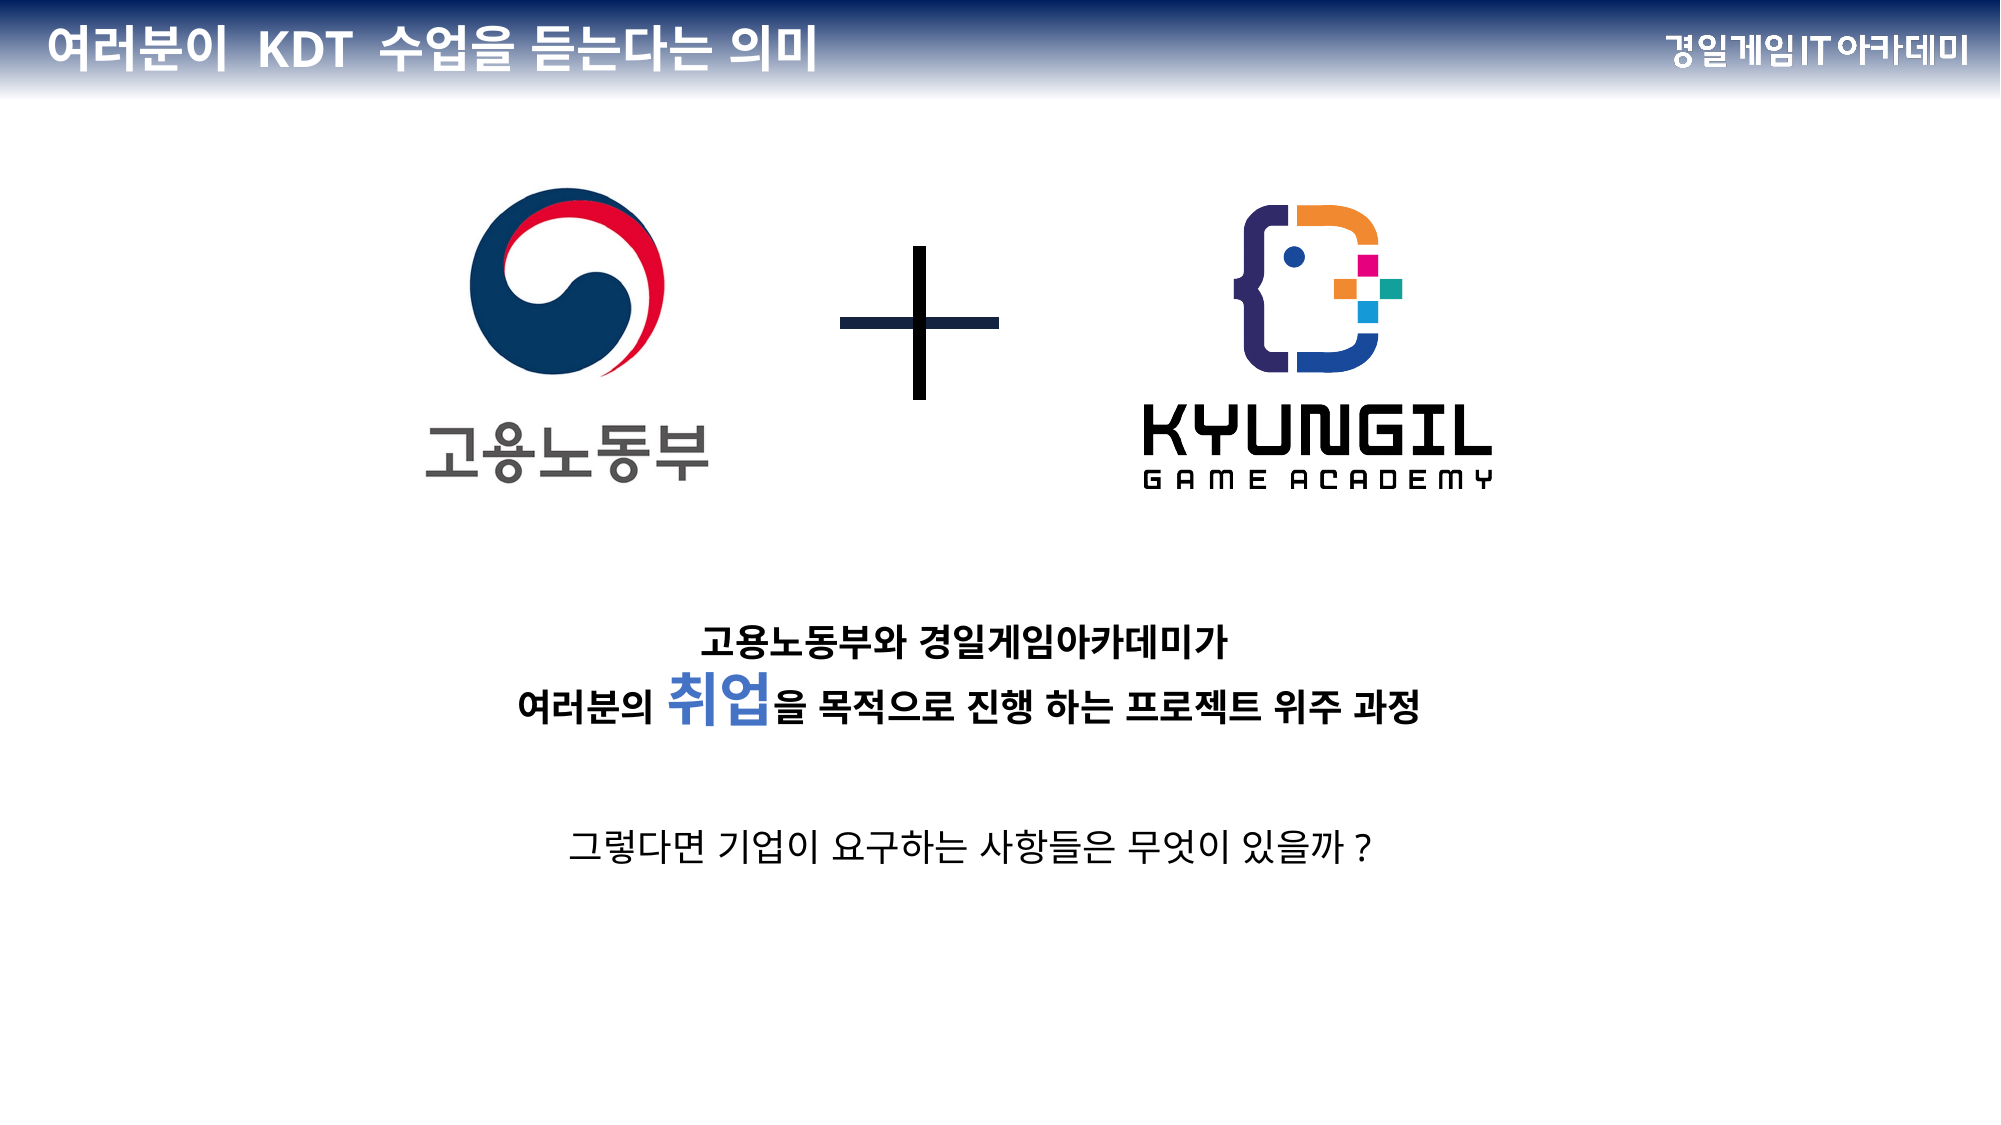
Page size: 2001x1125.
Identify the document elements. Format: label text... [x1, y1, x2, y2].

picture [1144, 205, 1493, 489]
picture [415, 185, 728, 489]
title 여러분이 KDT 수업을 듣는다는 의미 [31, 0, 1639, 103]
picture [1633, 0, 1999, 154]
text_box 고용노동부와 경일게임아카데미가 여러분의 취업을 목적으로 진행 하는 프로젝트 위주 과정 그렇다면 기업이 요구하는 사항들은 무엇이 있을까? [415, 611, 1525, 921]
